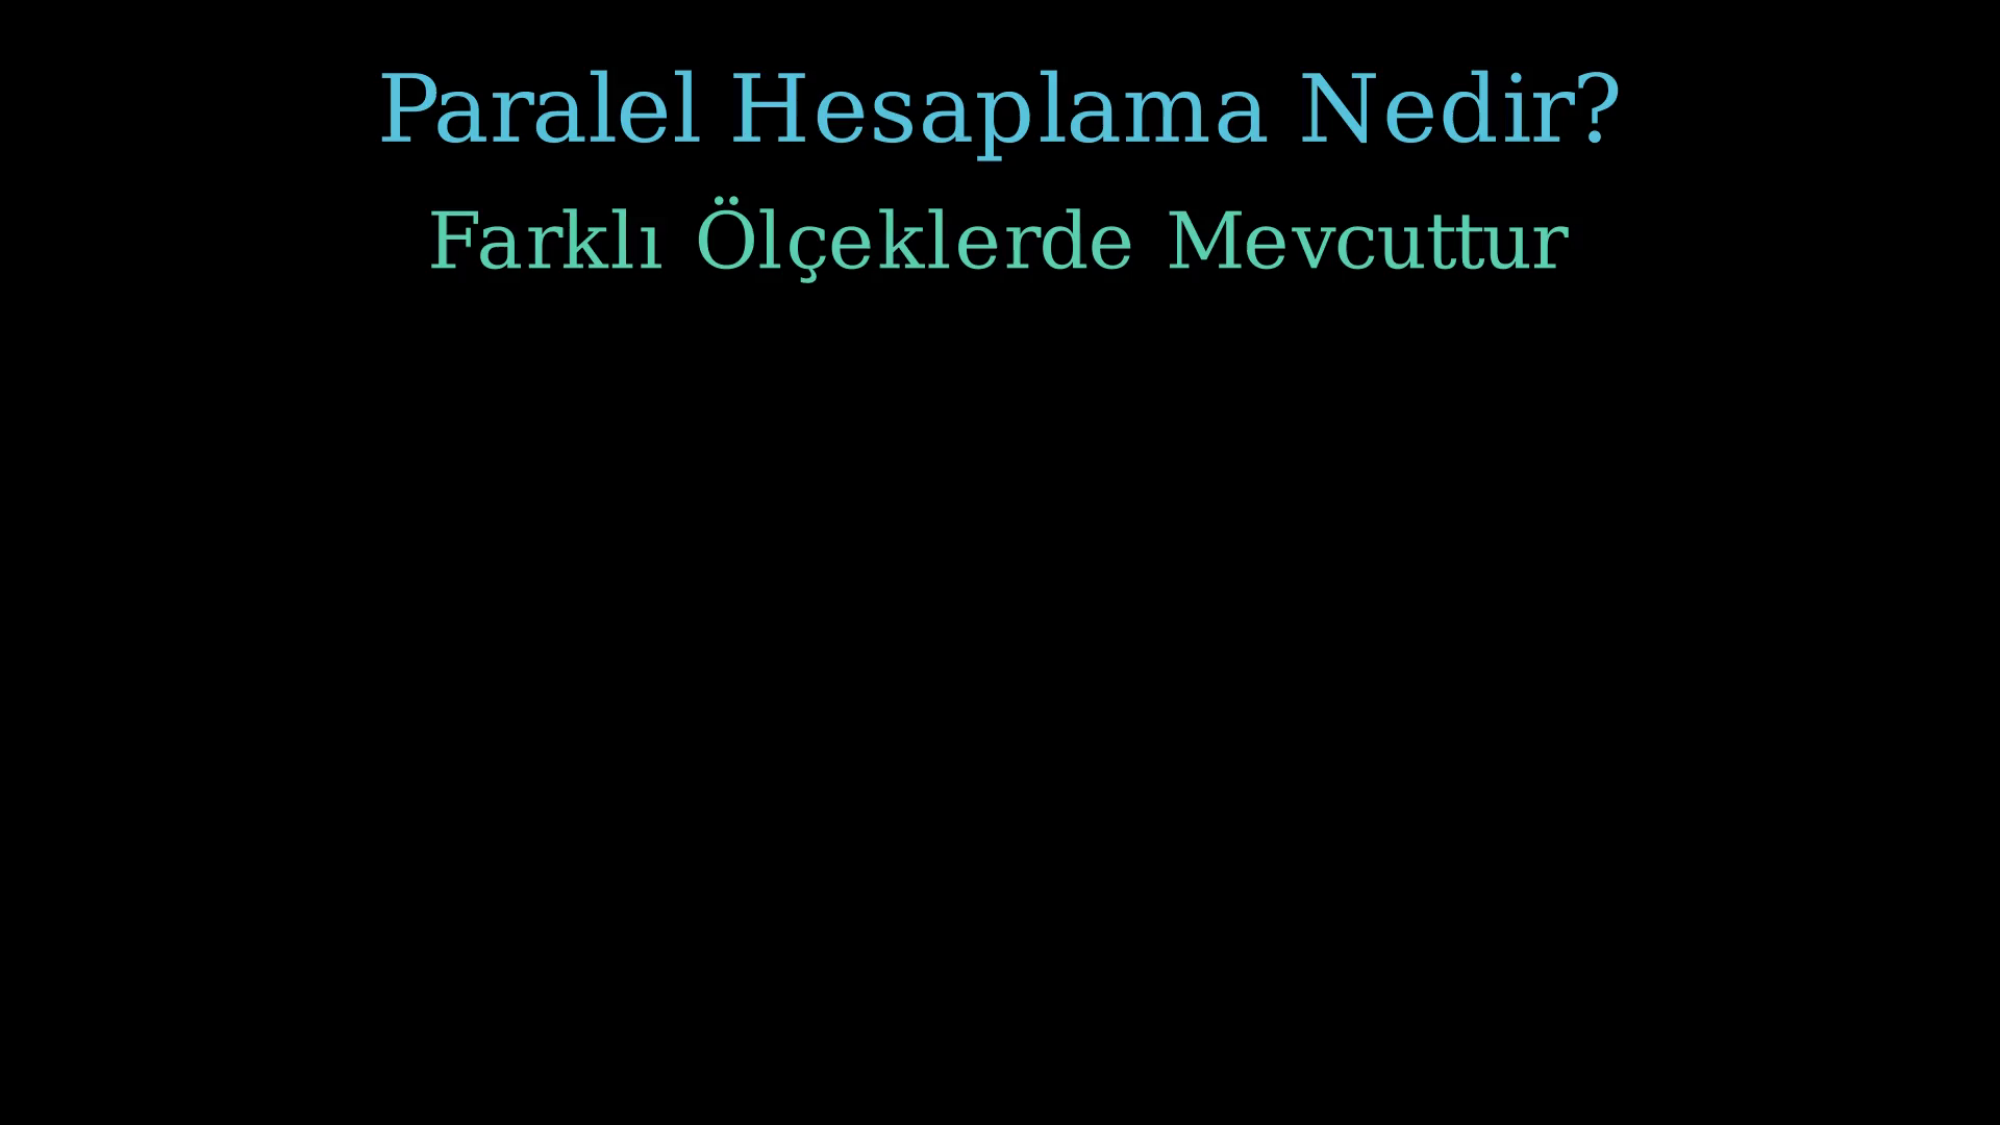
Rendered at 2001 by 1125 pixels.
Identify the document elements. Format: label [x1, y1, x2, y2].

text_box [0, 0, 2000, 1125]
